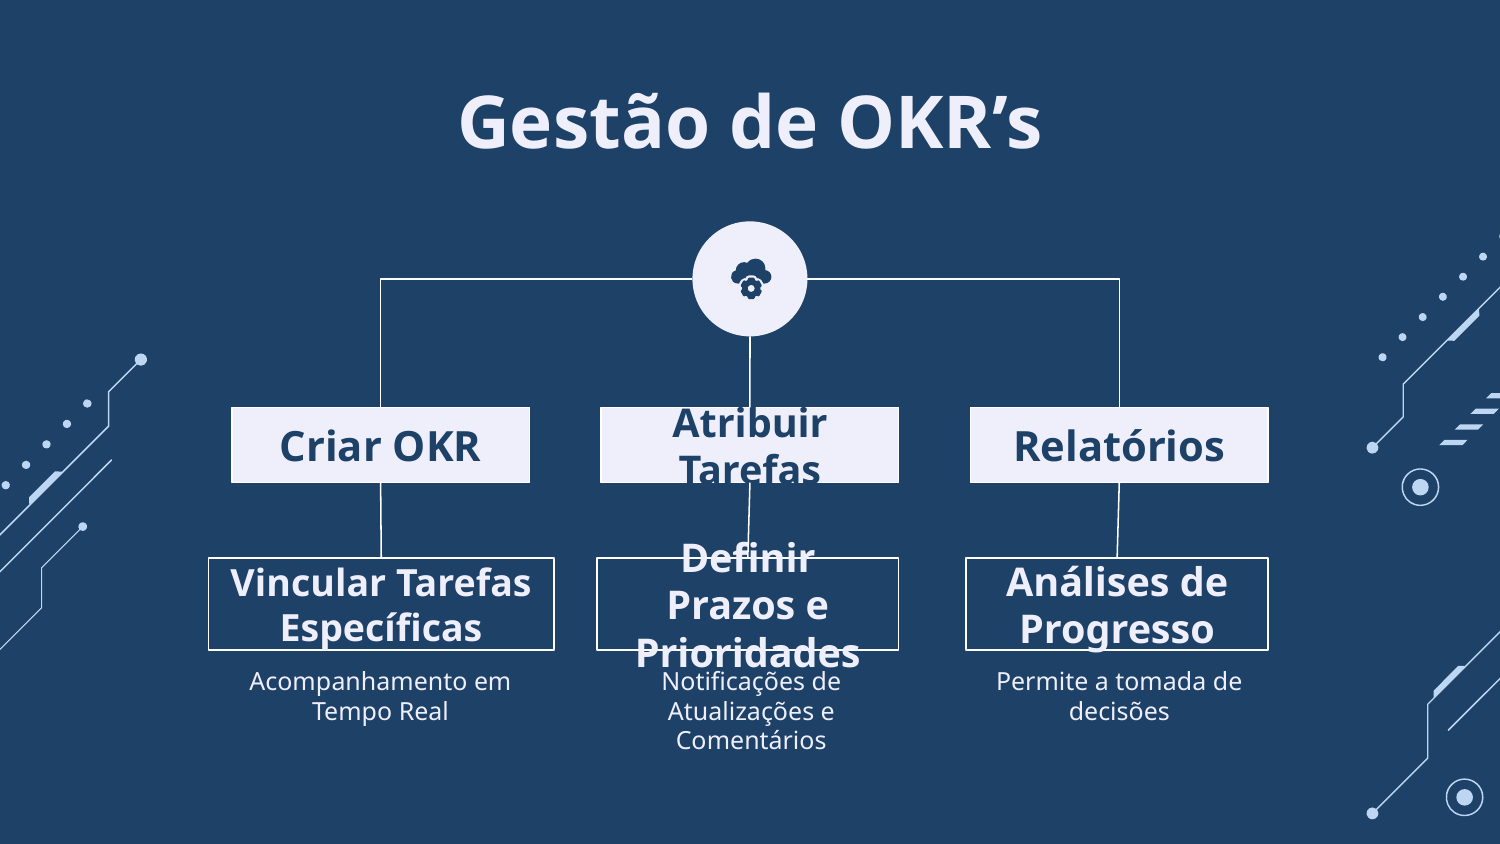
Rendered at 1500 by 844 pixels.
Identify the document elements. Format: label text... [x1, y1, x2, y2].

title Análises de Progresso [966, 557, 1269, 651]
title Criar OKR [231, 407, 530, 483]
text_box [807, 278, 1120, 408]
title Vincular Tarefas Específicas [208, 557, 554, 651]
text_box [380, 278, 693, 408]
text_box [692, 221, 808, 337]
title Relatórios [970, 407, 1269, 483]
subtitle Acompanhamento em Tempo Real [231, 651, 530, 753]
subtitle Permite a tomada de decisões [970, 650, 1269, 753]
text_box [747, 482, 751, 558]
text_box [728, 258, 772, 300]
title Gestão de OKR’s [118, 60, 1382, 167]
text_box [1116, 482, 1120, 558]
title Definir Prazos e Prioridades [596, 557, 899, 650]
title Atribuir Tarefas [601, 407, 899, 483]
subtitle Notificações de Atualizações e Comentários [586, 650, 916, 753]
